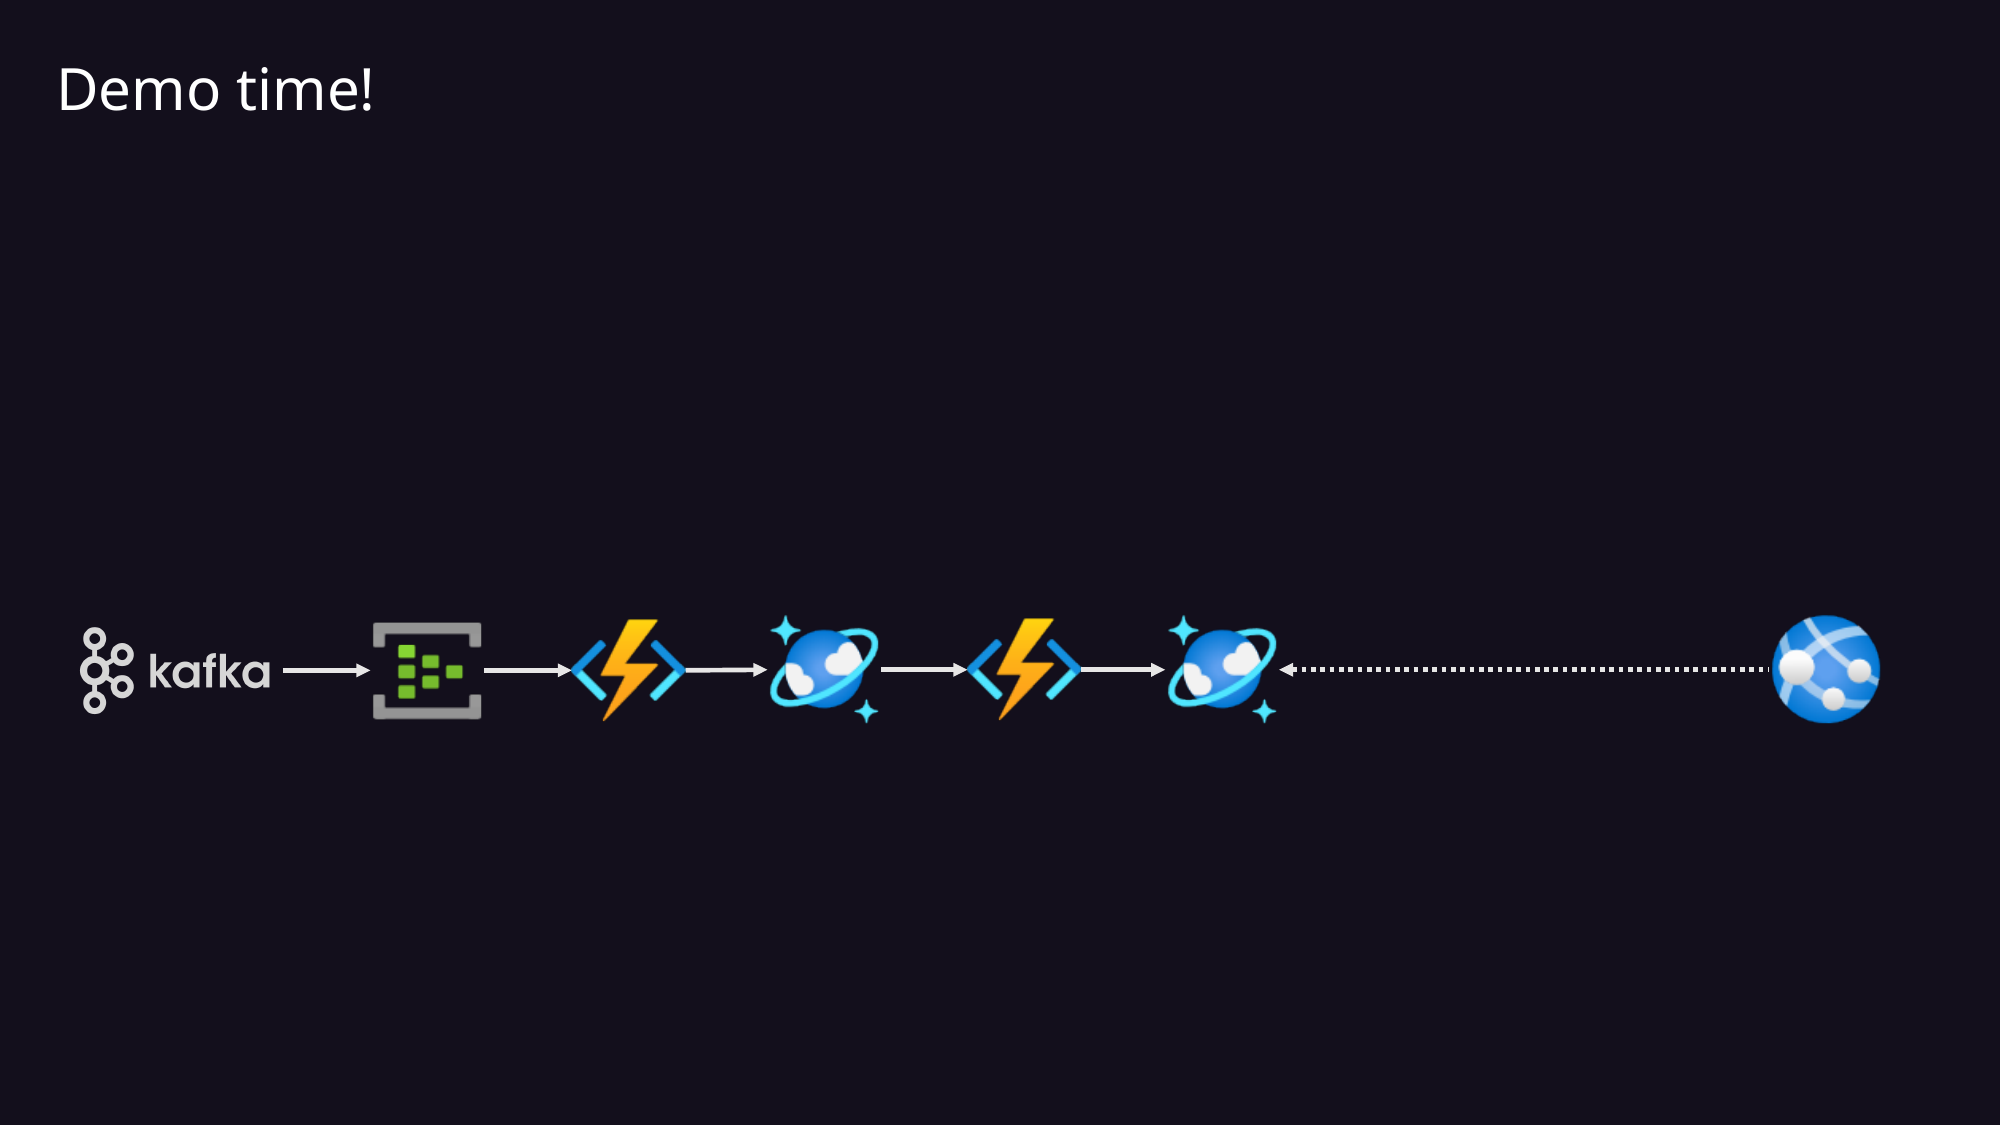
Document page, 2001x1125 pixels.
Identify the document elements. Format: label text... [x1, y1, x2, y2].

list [767, 612, 882, 727]
picture [1769, 612, 1884, 727]
picture [571, 613, 686, 728]
picture [1165, 612, 1280, 727]
picture [967, 612, 1082, 727]
title Demo time! [41, 12, 1981, 172]
picture [65, 613, 284, 728]
picture [370, 613, 485, 728]
